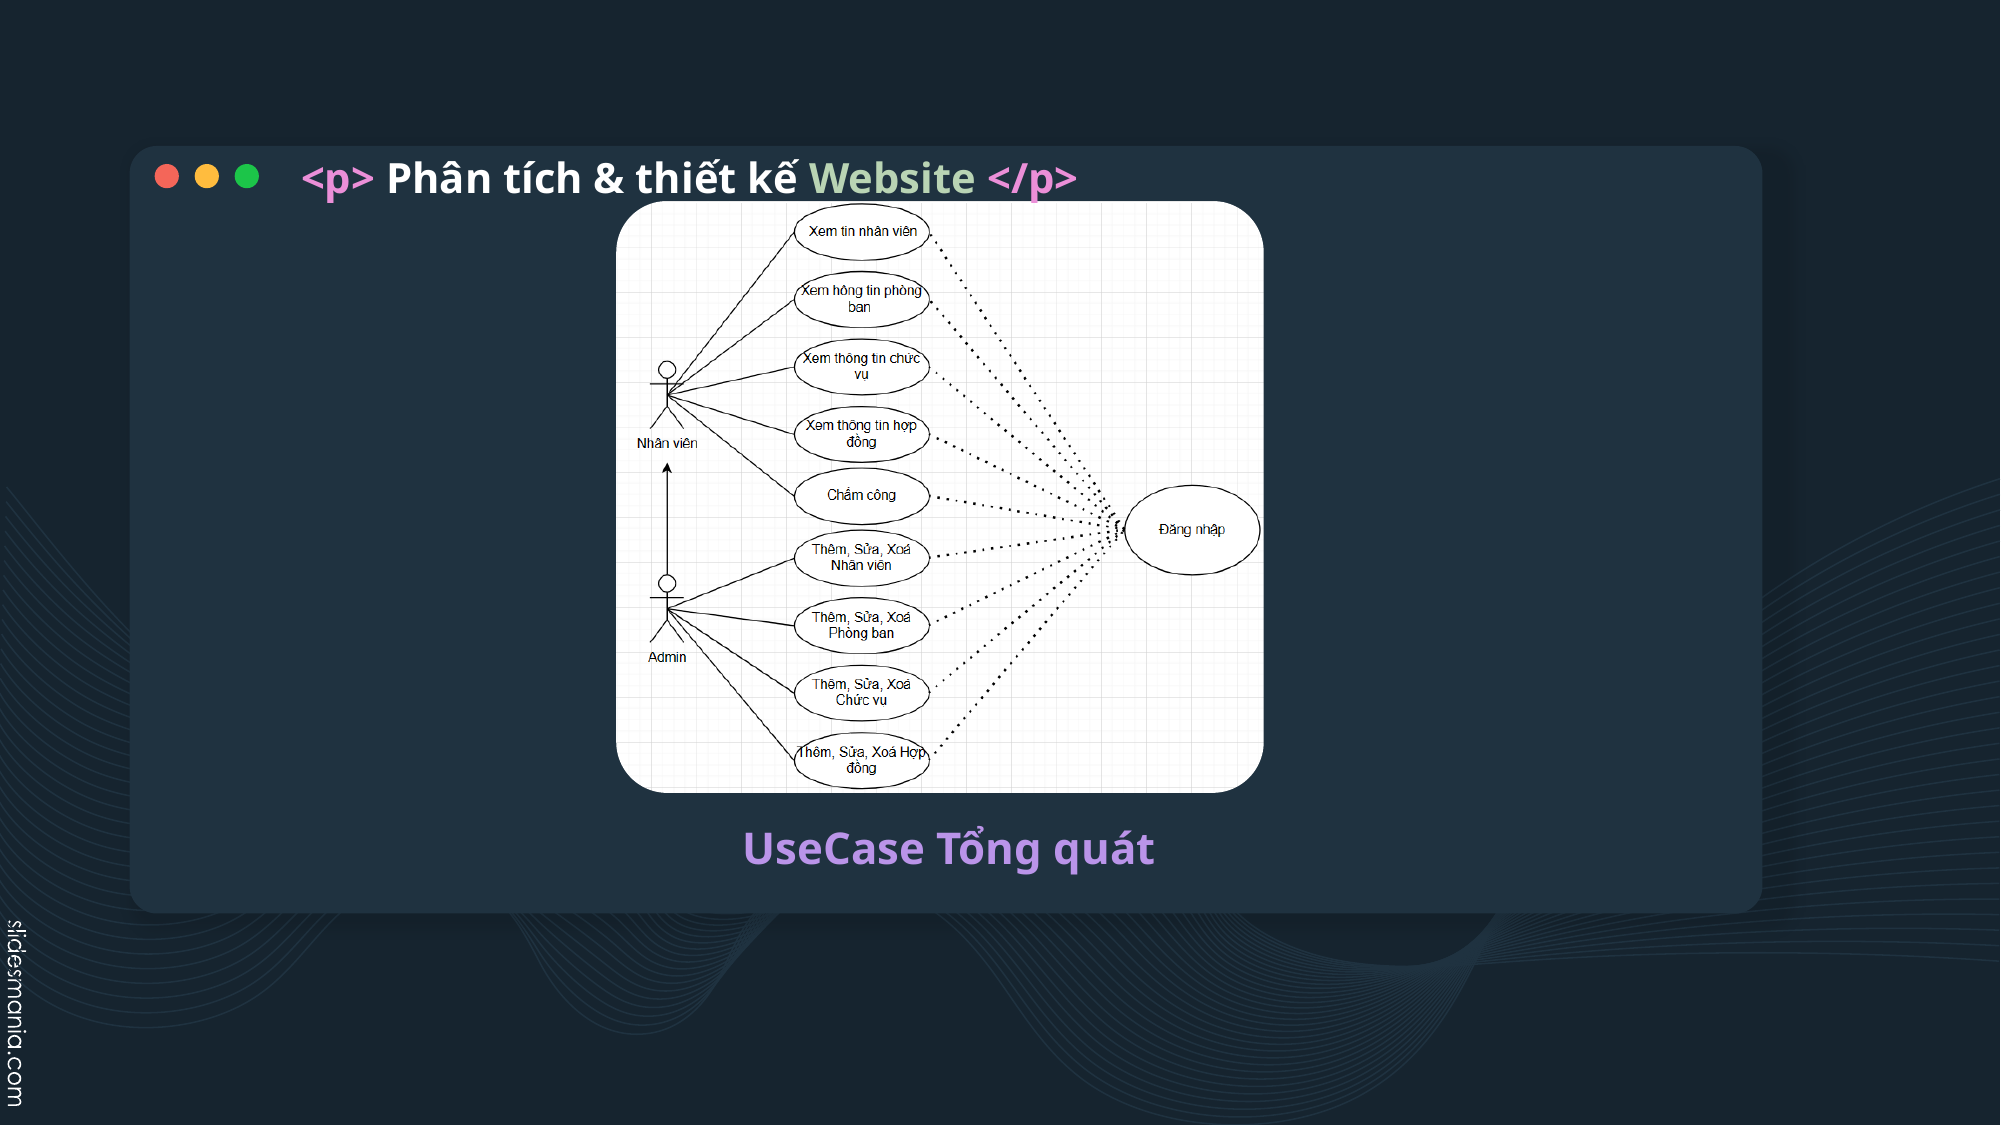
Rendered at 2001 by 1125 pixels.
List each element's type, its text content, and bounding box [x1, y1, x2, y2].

picture [615, 200, 1264, 794]
text_box <p> Phân tích & thiết kế Website </p> [280, 131, 1264, 201]
subtitle UseCase Tổng quát [499, 792, 1381, 924]
